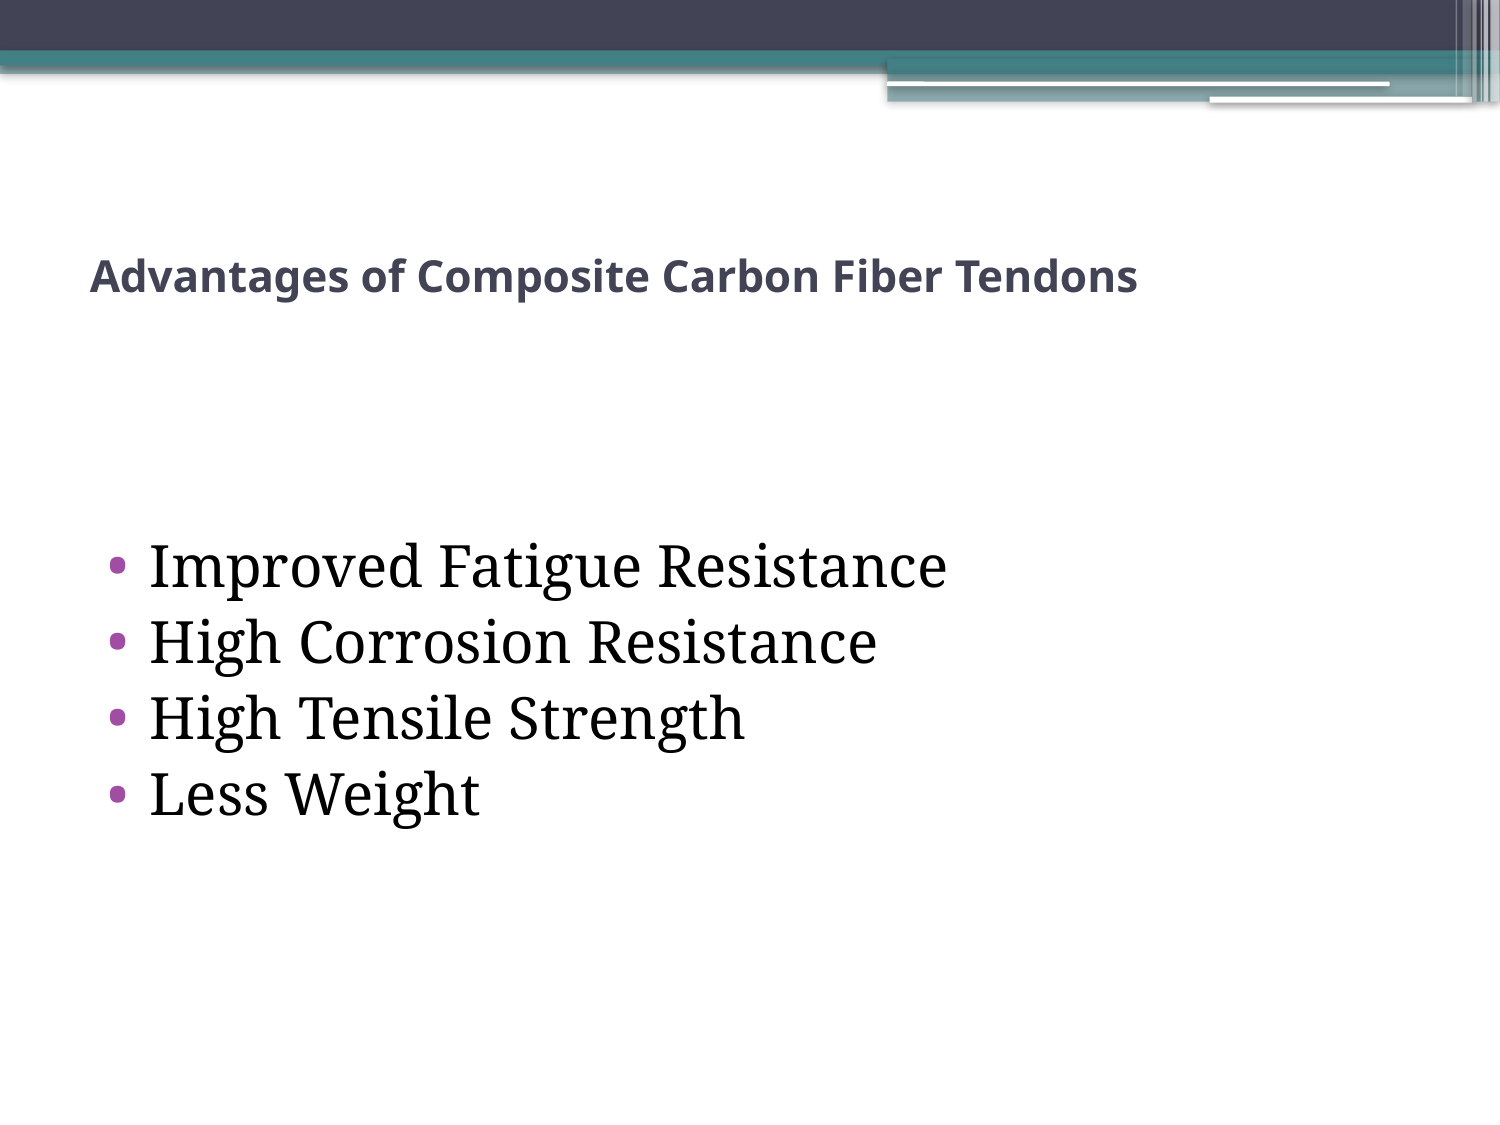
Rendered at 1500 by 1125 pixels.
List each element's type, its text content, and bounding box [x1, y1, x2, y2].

list Improved Fatigue Resistance High Corrosion Resistance High Tensile Strength Less Weight [75, 368, 1425, 1079]
title Advantages of Composite Carbon Fiber Tendons [75, 187, 1425, 363]
